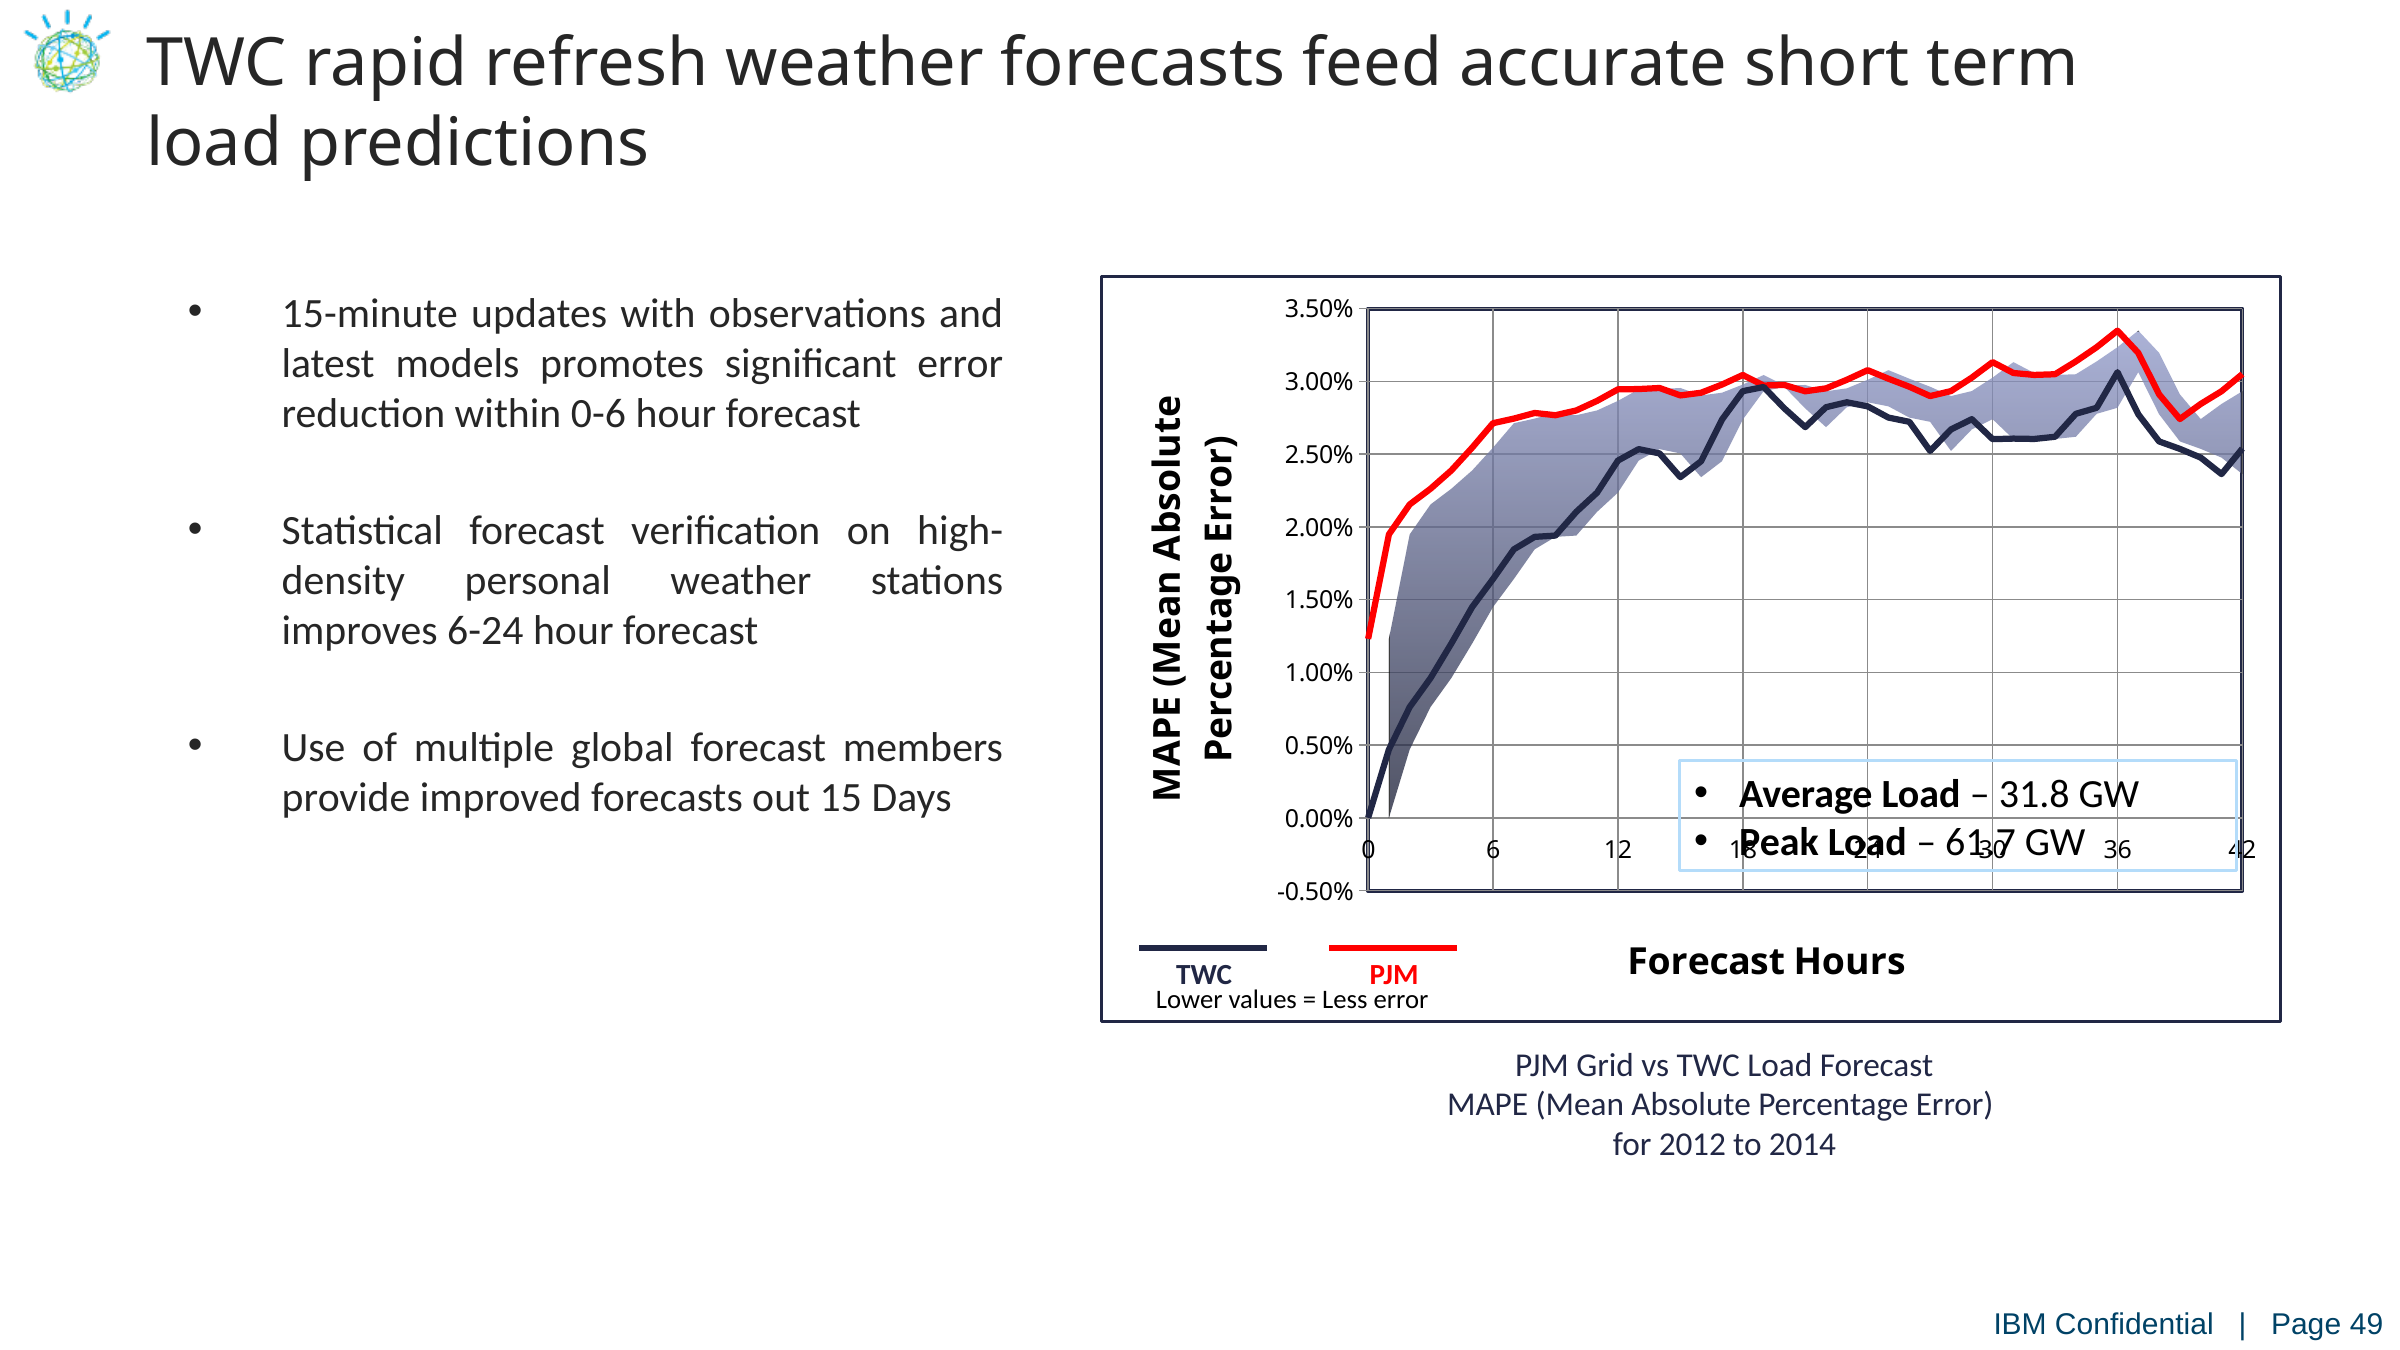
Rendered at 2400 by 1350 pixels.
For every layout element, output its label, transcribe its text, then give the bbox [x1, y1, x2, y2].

title TWC rapid refresh weather forecasts feed accurate short term load predictions [125, 8, 2235, 93]
picture [10, 4, 125, 100]
list 15-minute updates with observations and latest models promotes significant error reduction within 0-6 hour forecast Statistical forecast verification on high-density personal weather stations improves 6-24 hour forecast Use of multiple global forecast members provide improved forecasts out 15 Days [166, 275, 1025, 1023]
text_box PJM Grid vs TWC Load Forecast MAPE (Mean Absolute Percentage Error) for 2012 to 2014 [1292, 1035, 2157, 1170]
chart [1099, 274, 2282, 1024]
text_box IBM Confidential | Page 49 [1823, 1304, 2384, 1350]
